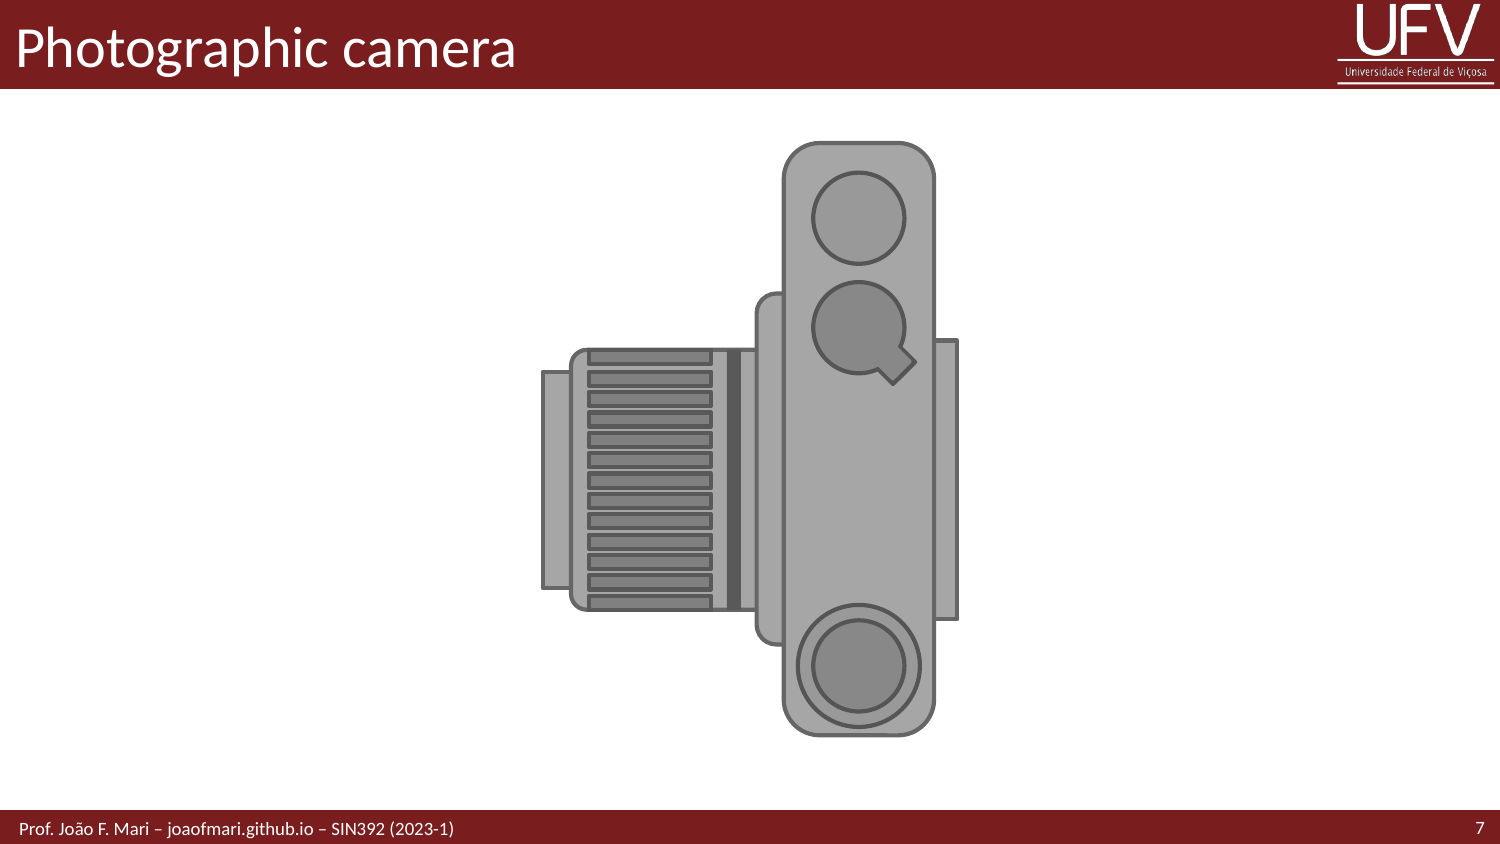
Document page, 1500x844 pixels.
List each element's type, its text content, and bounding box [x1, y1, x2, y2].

footer Prof. João F. Mari – joaofmari.github.io – SIN392 (2023-1) [0, 812, 1034, 844]
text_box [453, 231, 1047, 647]
slide_number 7 [1328, 811, 1500, 844]
title Photographic camera [0, 0, 1500, 88]
list [0, 88, 1500, 812]
